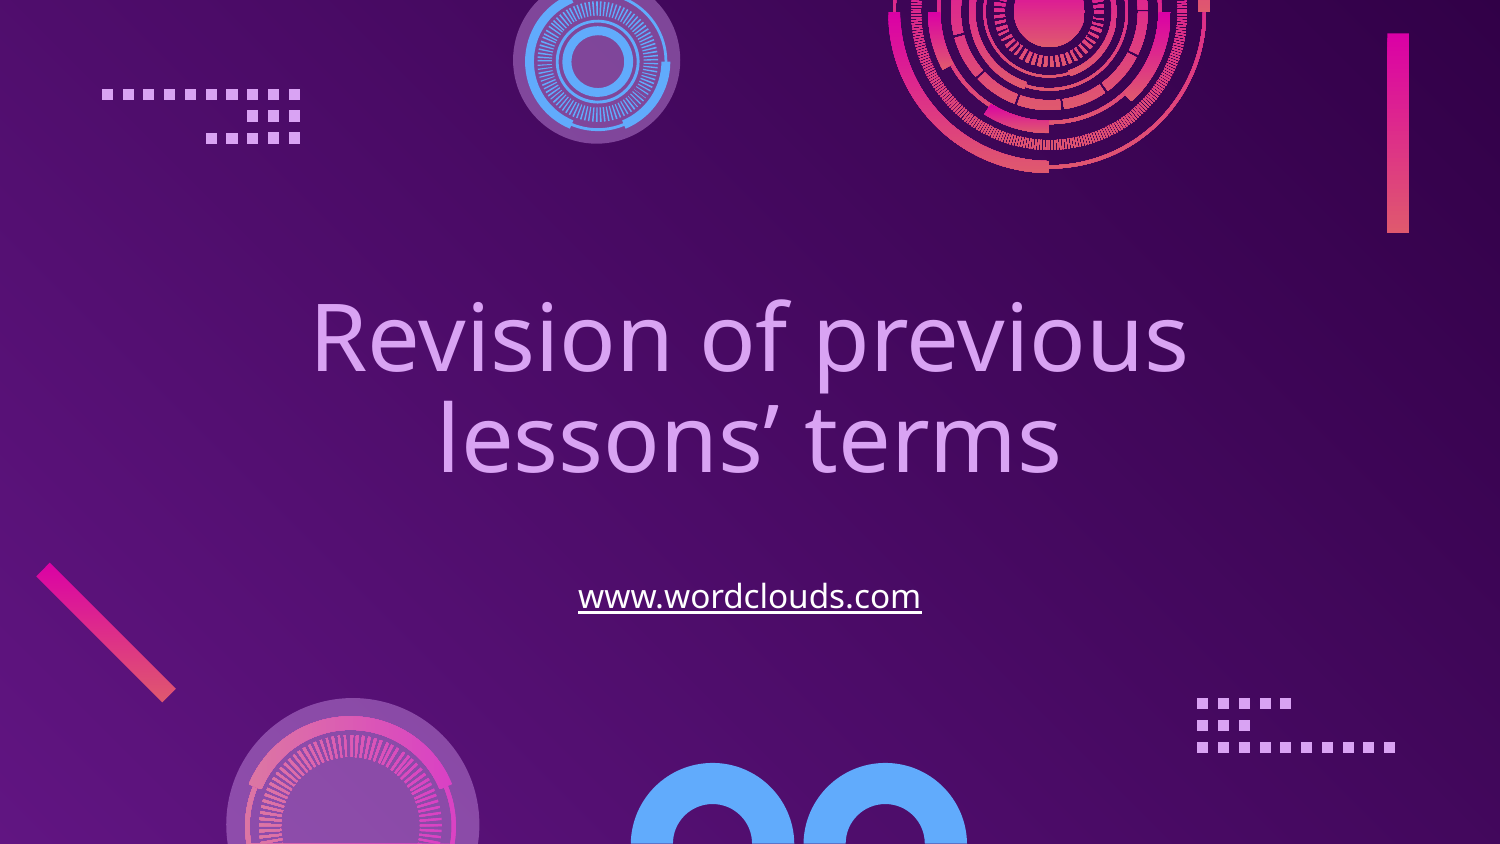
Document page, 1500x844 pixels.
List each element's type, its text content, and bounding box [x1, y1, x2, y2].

title Revision of previous lessons’ terms [172, 240, 1328, 542]
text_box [522, 0, 671, 134]
subtitle www.wordclouds.com [172, 560, 1328, 616]
text_box [675, 30, 681, 90]
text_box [879, 0, 1211, 178]
text_box [1387, 33, 1409, 233]
text_box [36, 562, 176, 703]
text_box [513, 34, 517, 86]
